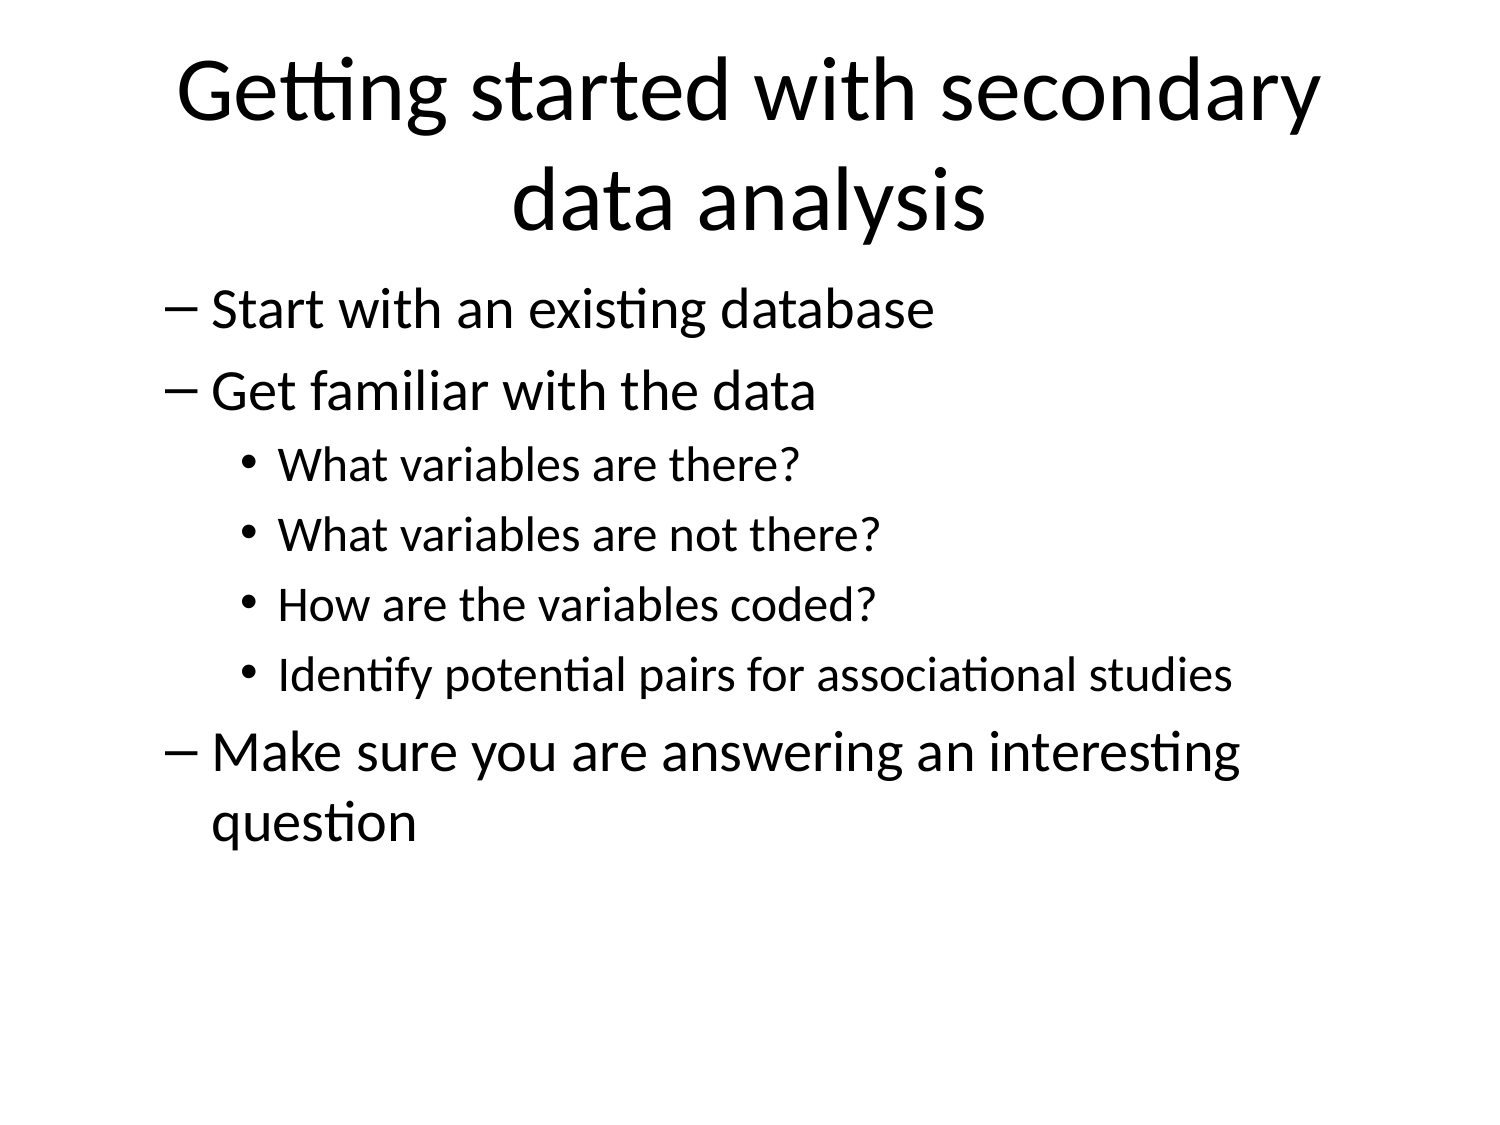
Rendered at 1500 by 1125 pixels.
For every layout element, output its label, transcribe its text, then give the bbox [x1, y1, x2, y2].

title Getting started with secondary data analysis [75, 45, 1425, 233]
list Start with an existing database Get familiar with the data What variables are there? What variables are not there? How are the variables coded? Identify potential pairs for associational studies Make sure you are answering an interesting question [75, 262, 1425, 1005]
